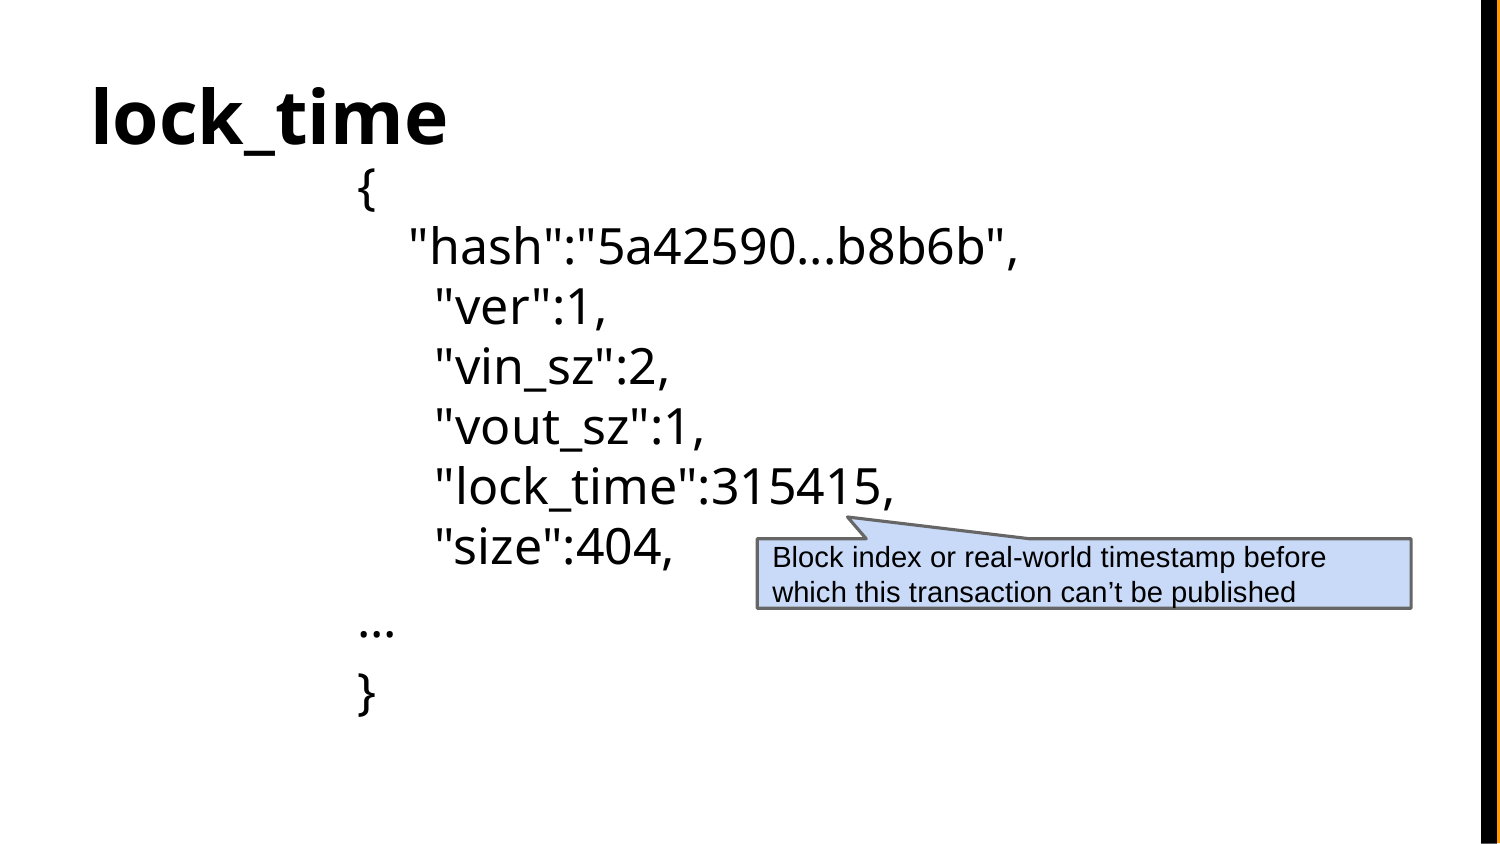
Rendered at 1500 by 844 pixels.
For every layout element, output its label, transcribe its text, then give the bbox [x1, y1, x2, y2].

text_box Block index or real-world timestamp before which this transaction can’t be published [757, 516, 1412, 609]
title lock_time [75, 33, 1425, 175]
list { "hash":"5a42590...b8b6b", "ver":1, "vin_sz":2, "vout_sz":1, "lock_time":315415, "size":404, ... } [342, 139, 1500, 820]
